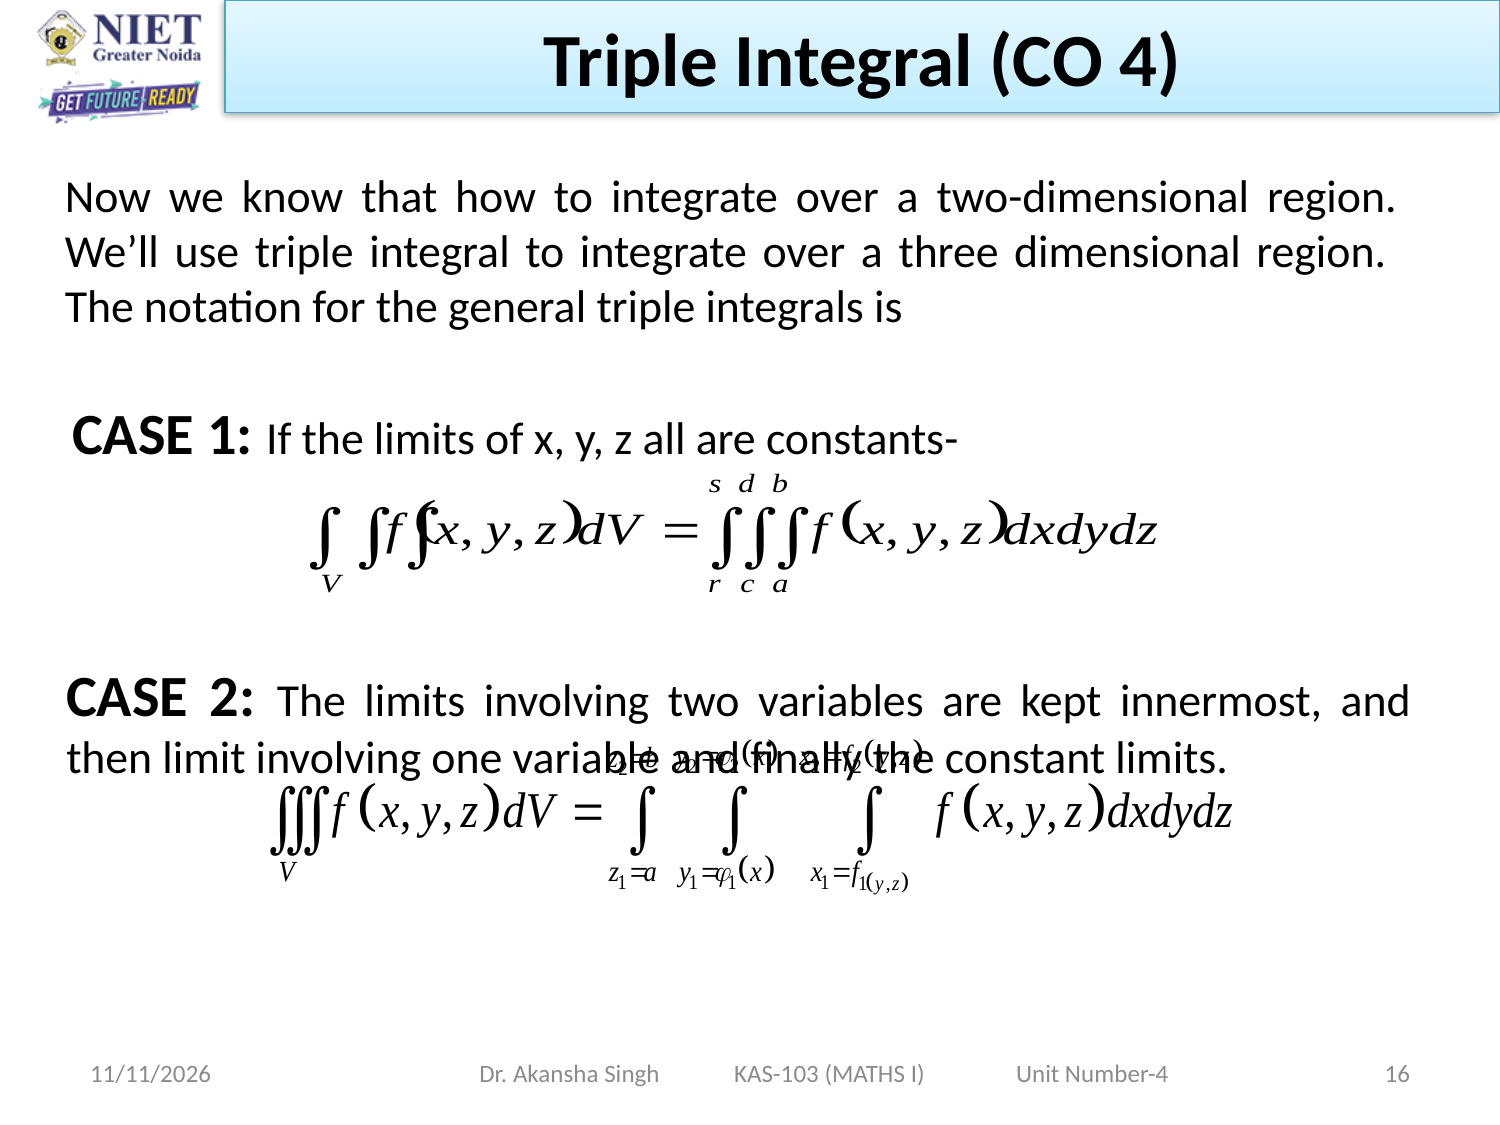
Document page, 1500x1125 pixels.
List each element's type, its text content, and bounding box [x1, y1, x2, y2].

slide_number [75, 1042, 412, 1103]
picture [0, 0, 238, 135]
footer Dr. Akansha Singh KAS-103 (MATHS I) Unit Number-4 [412, 1042, 1238, 1103]
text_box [292, 461, 1171, 605]
text_box CASE 2: The limits involving two variables are kept innermost, and then limit involving one variable and finally the constant limits. [51, 650, 1427, 791]
text_box Now we know that how to integrate over a two-dimensional region. We’ll use triple integral to integrate over a three dimensional region. The notation for the general triple integrals is [49, 159, 1413, 340]
slide_number 16 [1238, 1042, 1425, 1103]
text_box Triple Integral (CO 4) [238, 0, 1500, 113]
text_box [255, 731, 1244, 907]
text_box CASE 1: If the limits of x, y, z all are constants- [57, 388, 974, 474]
